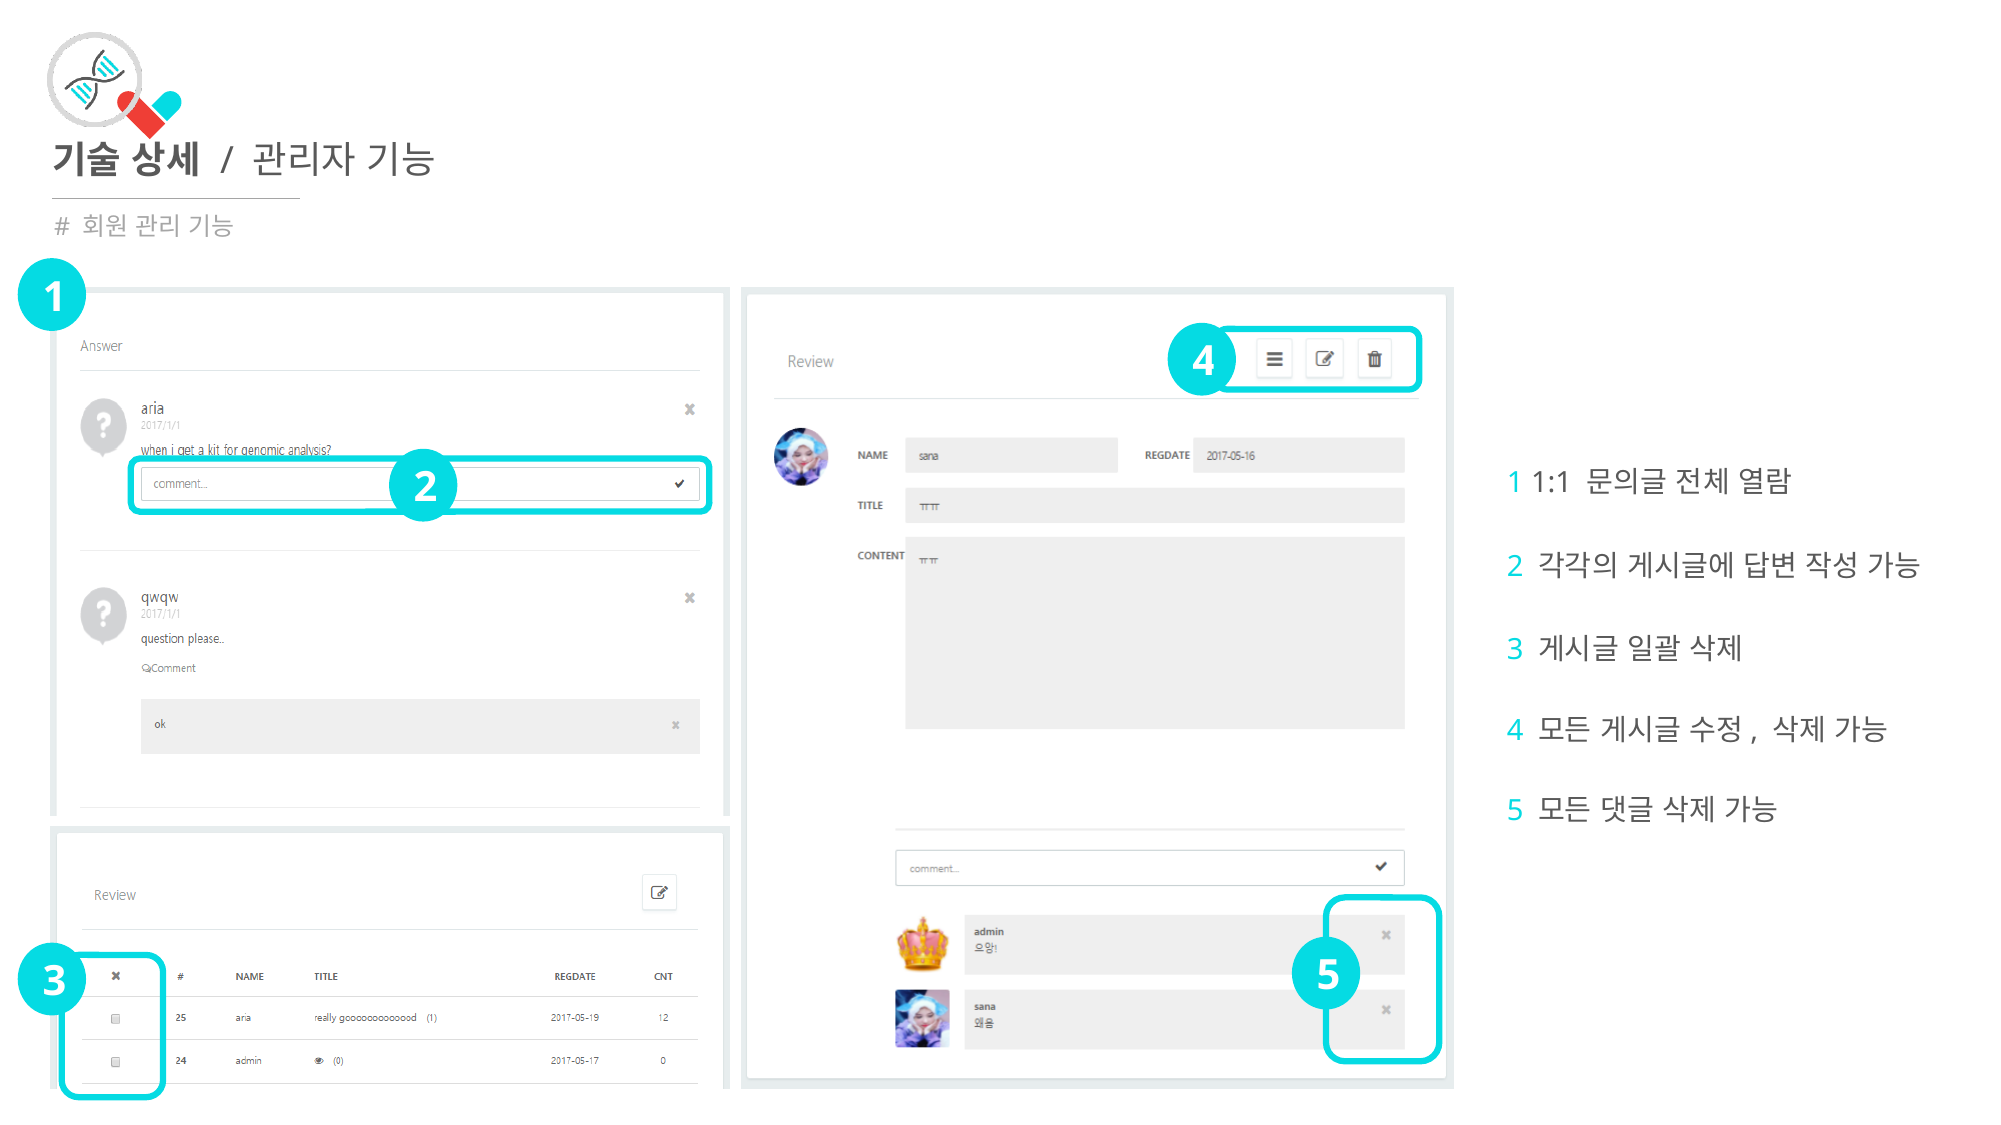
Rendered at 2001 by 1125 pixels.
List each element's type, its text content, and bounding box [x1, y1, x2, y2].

list # 회원 관리 기능 [54, 214, 1827, 242]
text_box 4 모든 게시글 수정, 삭제 가능 [1506, 711, 1929, 747]
picture [47, 32, 142, 127]
text_box 2 각각의 게시글에 답변 작성 가능 [1506, 547, 1929, 583]
list 기술 상세 / 관리자 기능 [52, 140, 1818, 182]
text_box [17, 258, 1454, 1098]
text_box 5 모든 댓글 삭제 가능 [1506, 791, 1929, 827]
text_box 3 게시글 일괄 삭제 [1506, 630, 1929, 666]
text_box 1 1:1 문의글 전체 열람 [1506, 463, 1929, 499]
